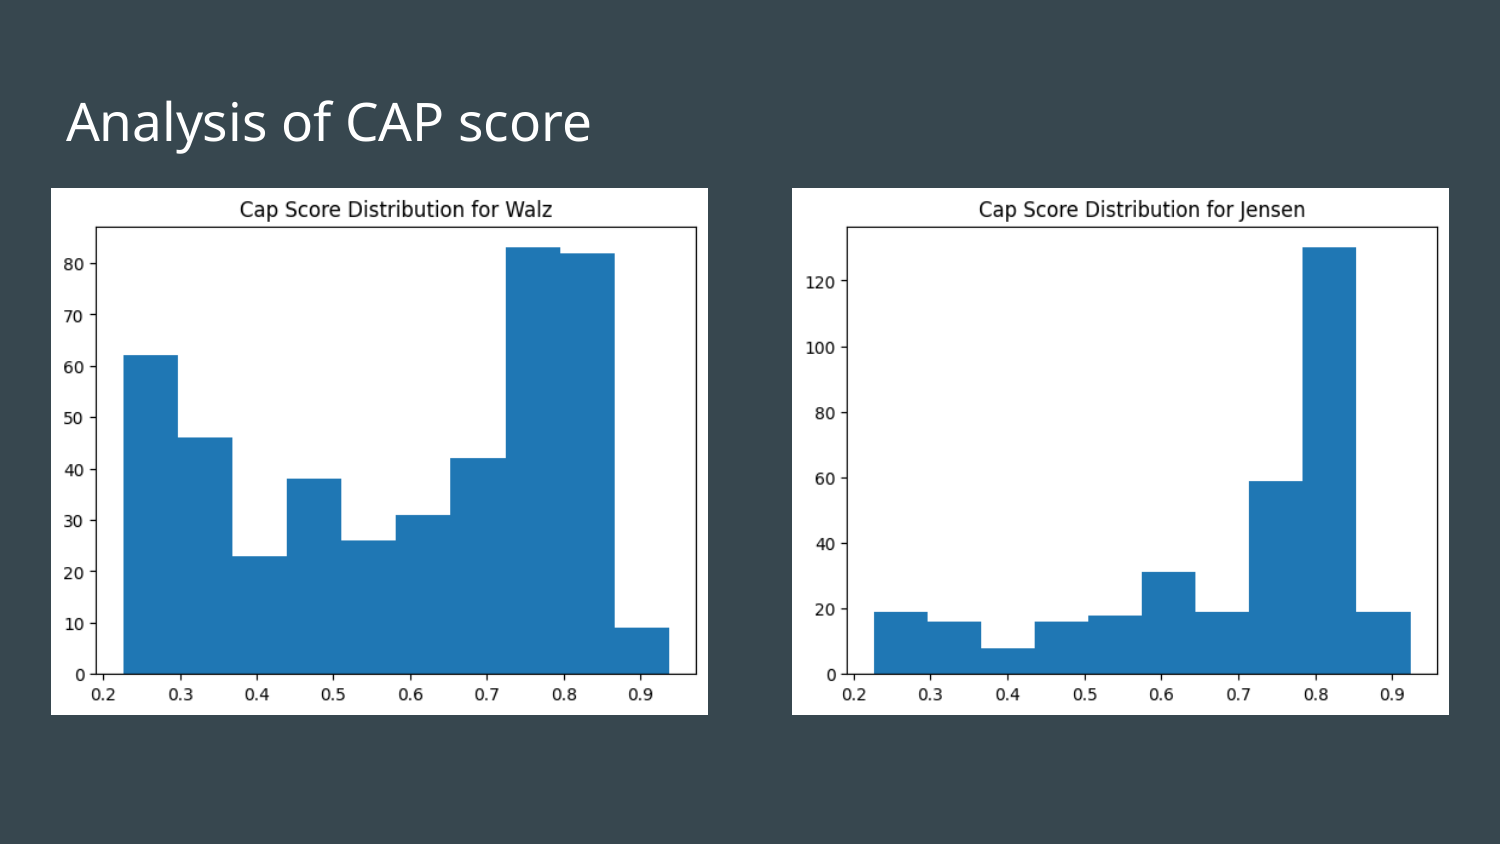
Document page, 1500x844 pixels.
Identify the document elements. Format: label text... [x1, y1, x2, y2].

picture [50, 188, 708, 715]
title Analysis of CAP score [51, 72, 1449, 167]
picture [792, 188, 1450, 715]
